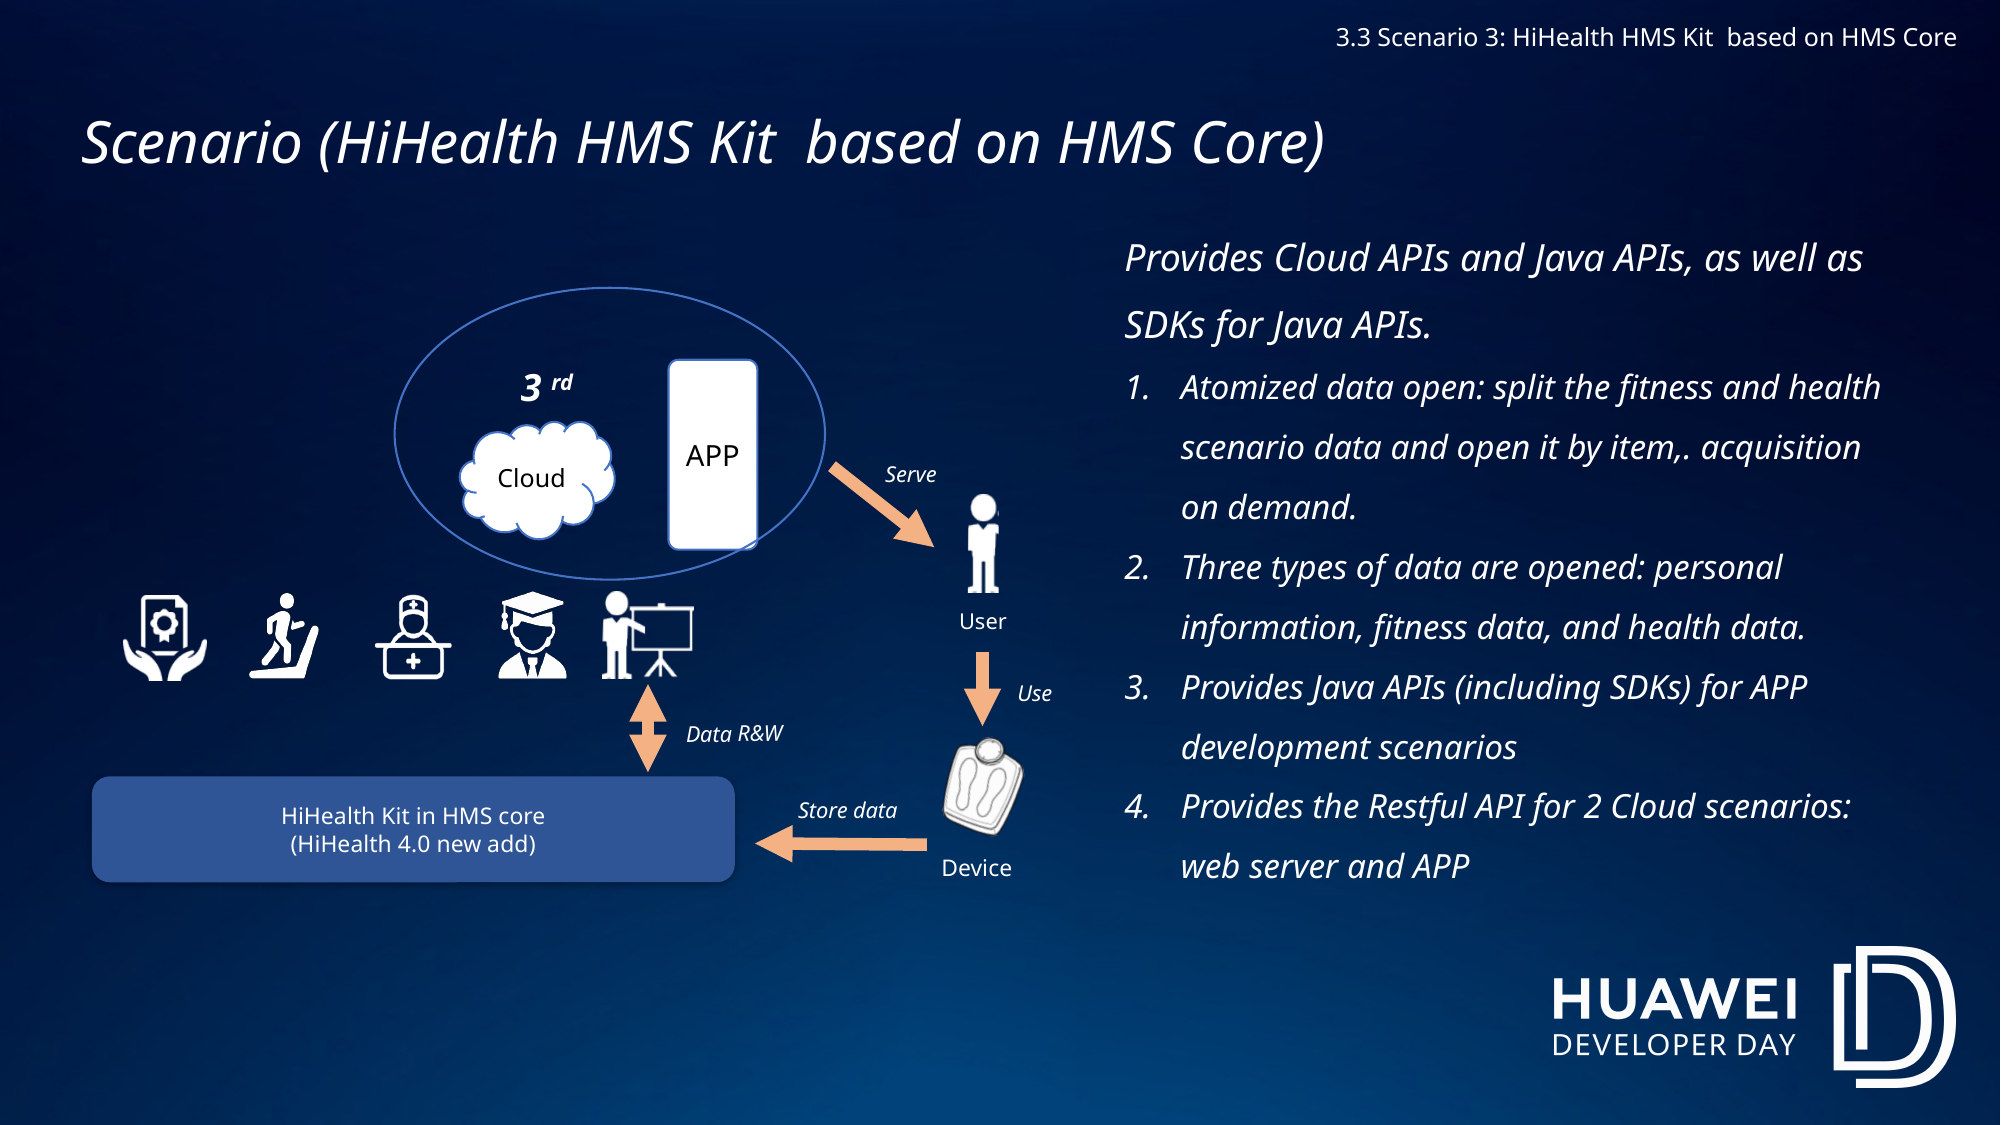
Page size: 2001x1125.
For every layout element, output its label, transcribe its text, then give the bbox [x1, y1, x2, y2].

picture [0, 0, 2000, 1125]
text_box Scenario (HiHealth HMS Kit based on HMS Core) [66, 62, 1569, 183]
text_box Provides Cloud APIs and Java APIs, as well as SDKs for Java APIs. Atomized data open: split the fitness and health scenario data and open it by item,. acquisition on demand. Three types of data are opened: personal information, fitness data, and health data. Provides Java APIs (including SDKs) for APP development scenarios Provides the Restful API for 2 Cloud scenarios: web server and APP [1109, 204, 1907, 893]
text_box 3.3 Scenario 3: HiHealth HMS Kit based on HMS Core [1246, 0, 1974, 59]
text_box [91, 287, 1105, 885]
